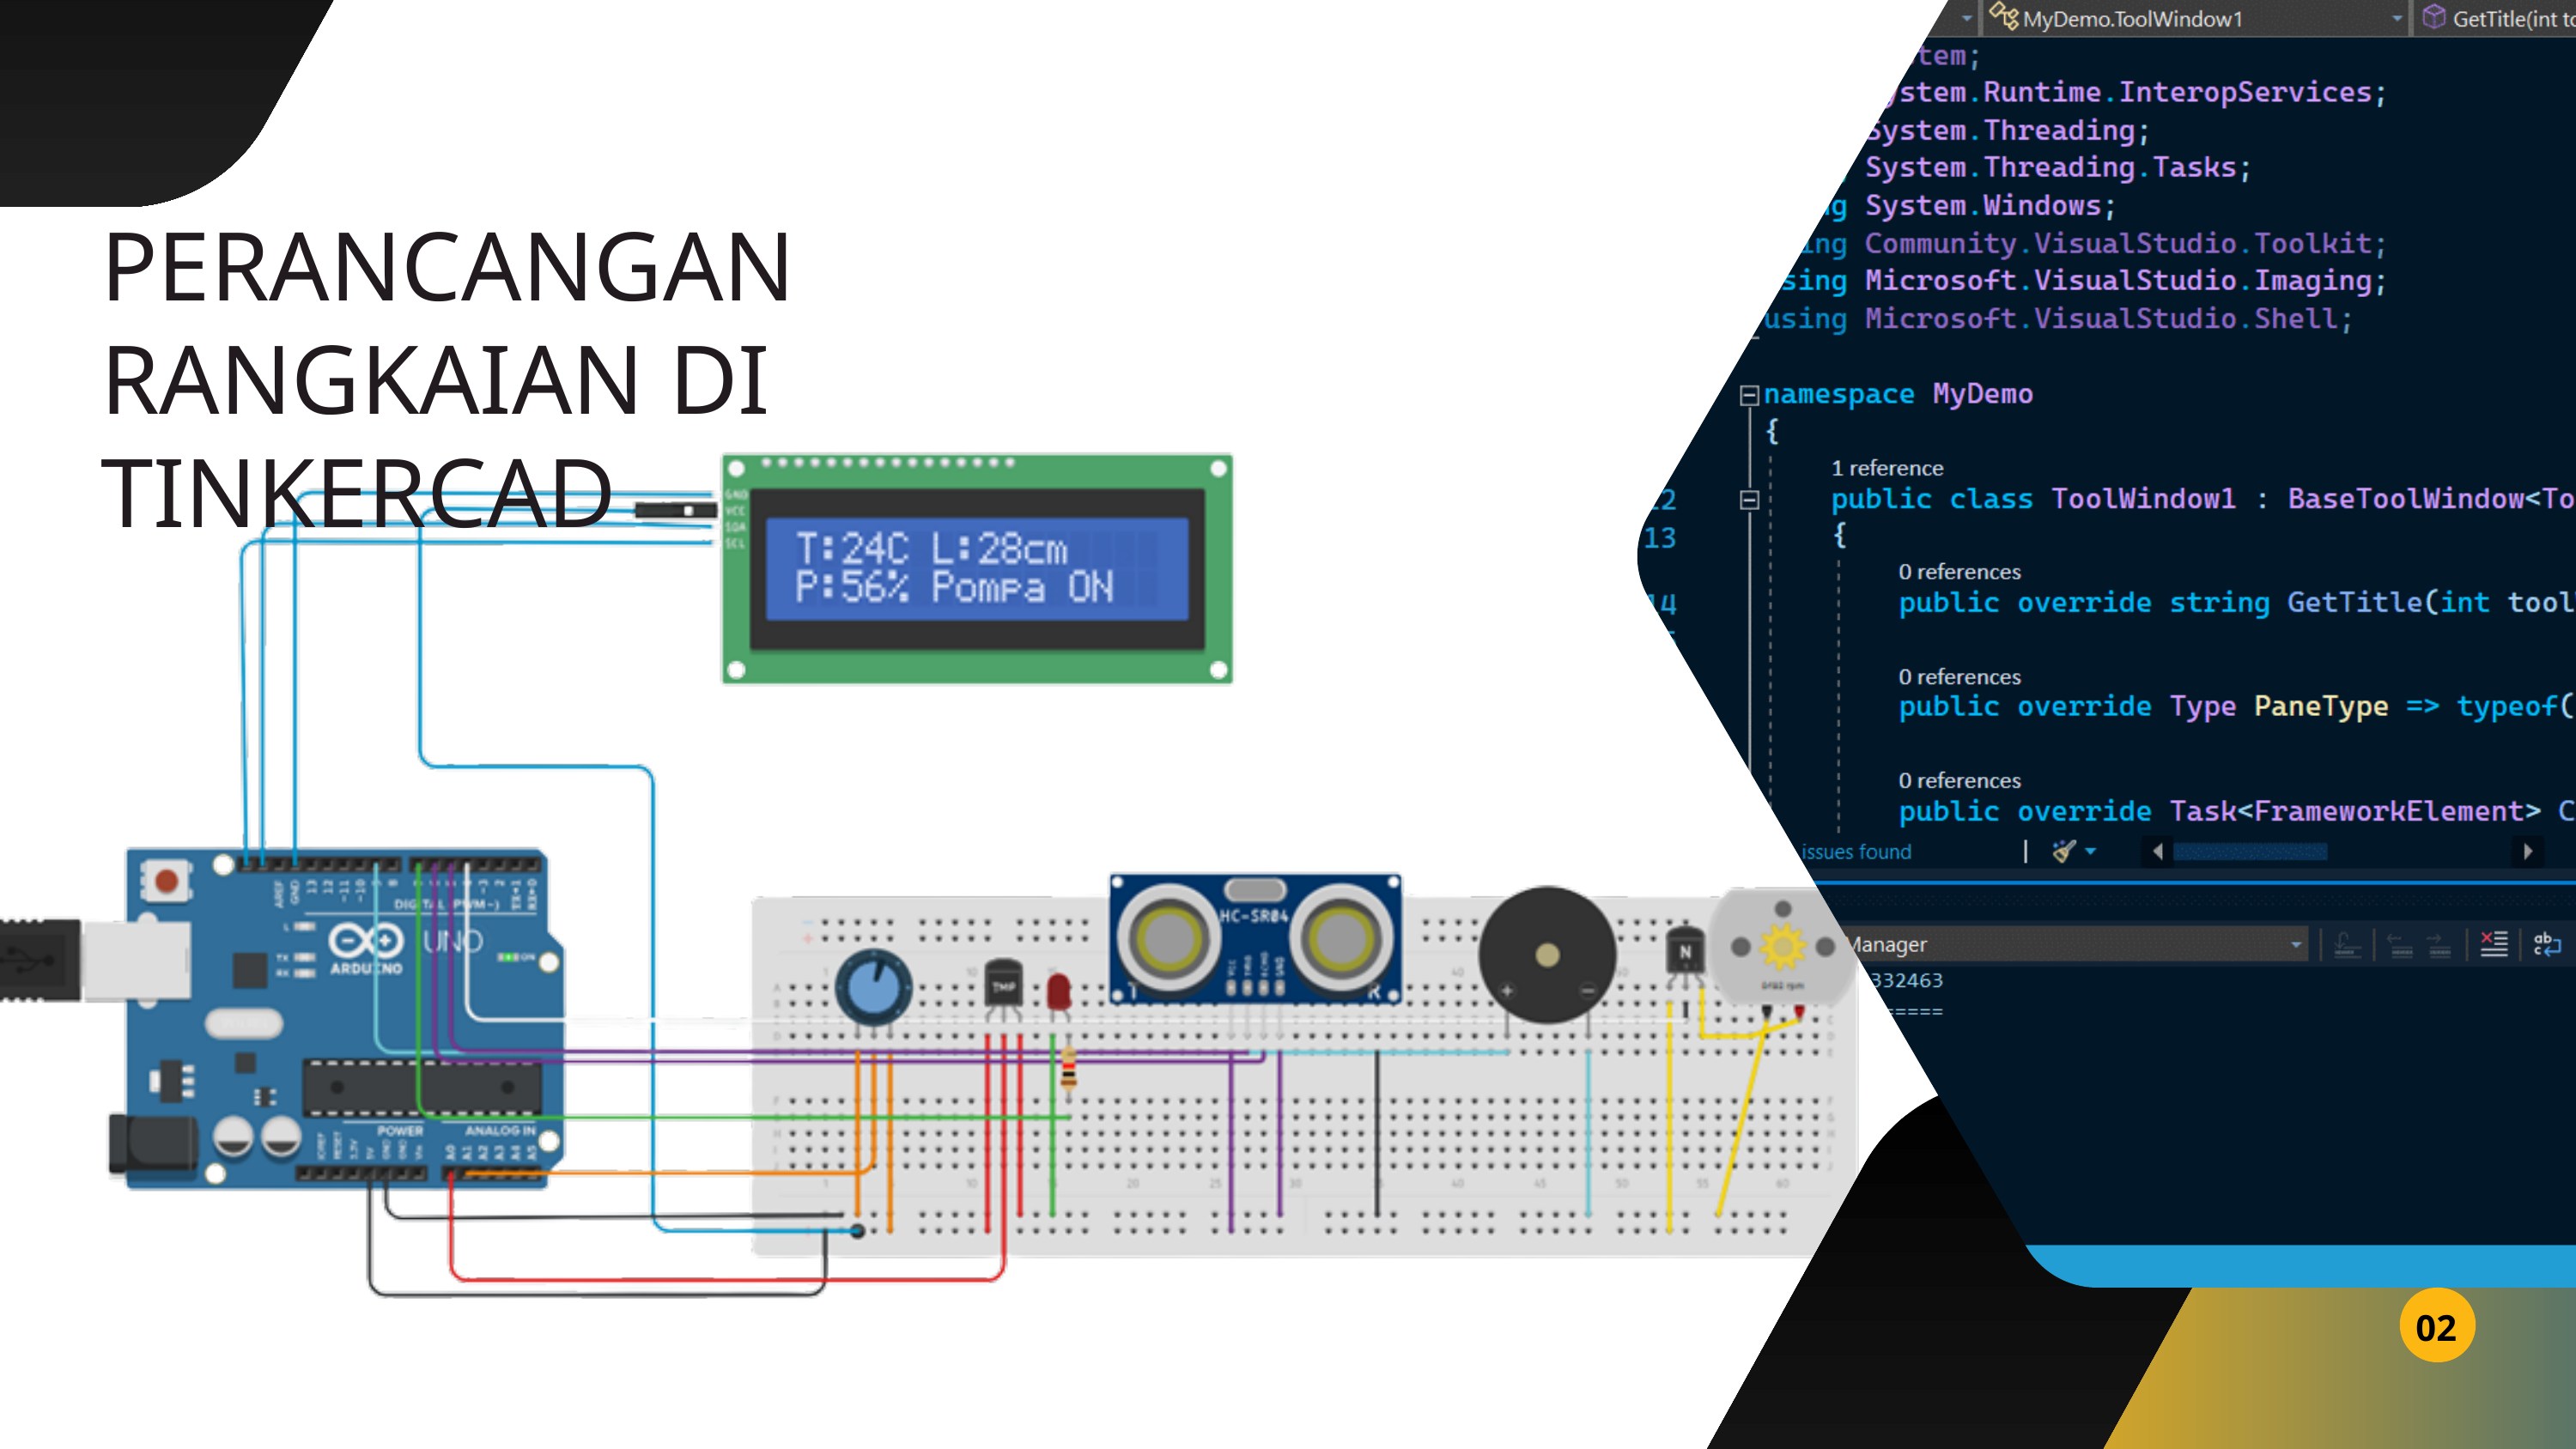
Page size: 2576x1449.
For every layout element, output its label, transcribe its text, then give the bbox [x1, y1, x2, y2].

text_box [0, 346, 1619, 1449]
text_box PERANCANGAN RANGKAIAN DI TINKERCAD [100, 205, 1206, 547]
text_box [2310, 1294, 2576, 1449]
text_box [2399, 1287, 2476, 1363]
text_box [1624, 0, 2576, 1288]
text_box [0, 0, 523, 208]
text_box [1607, 1080, 2307, 1449]
